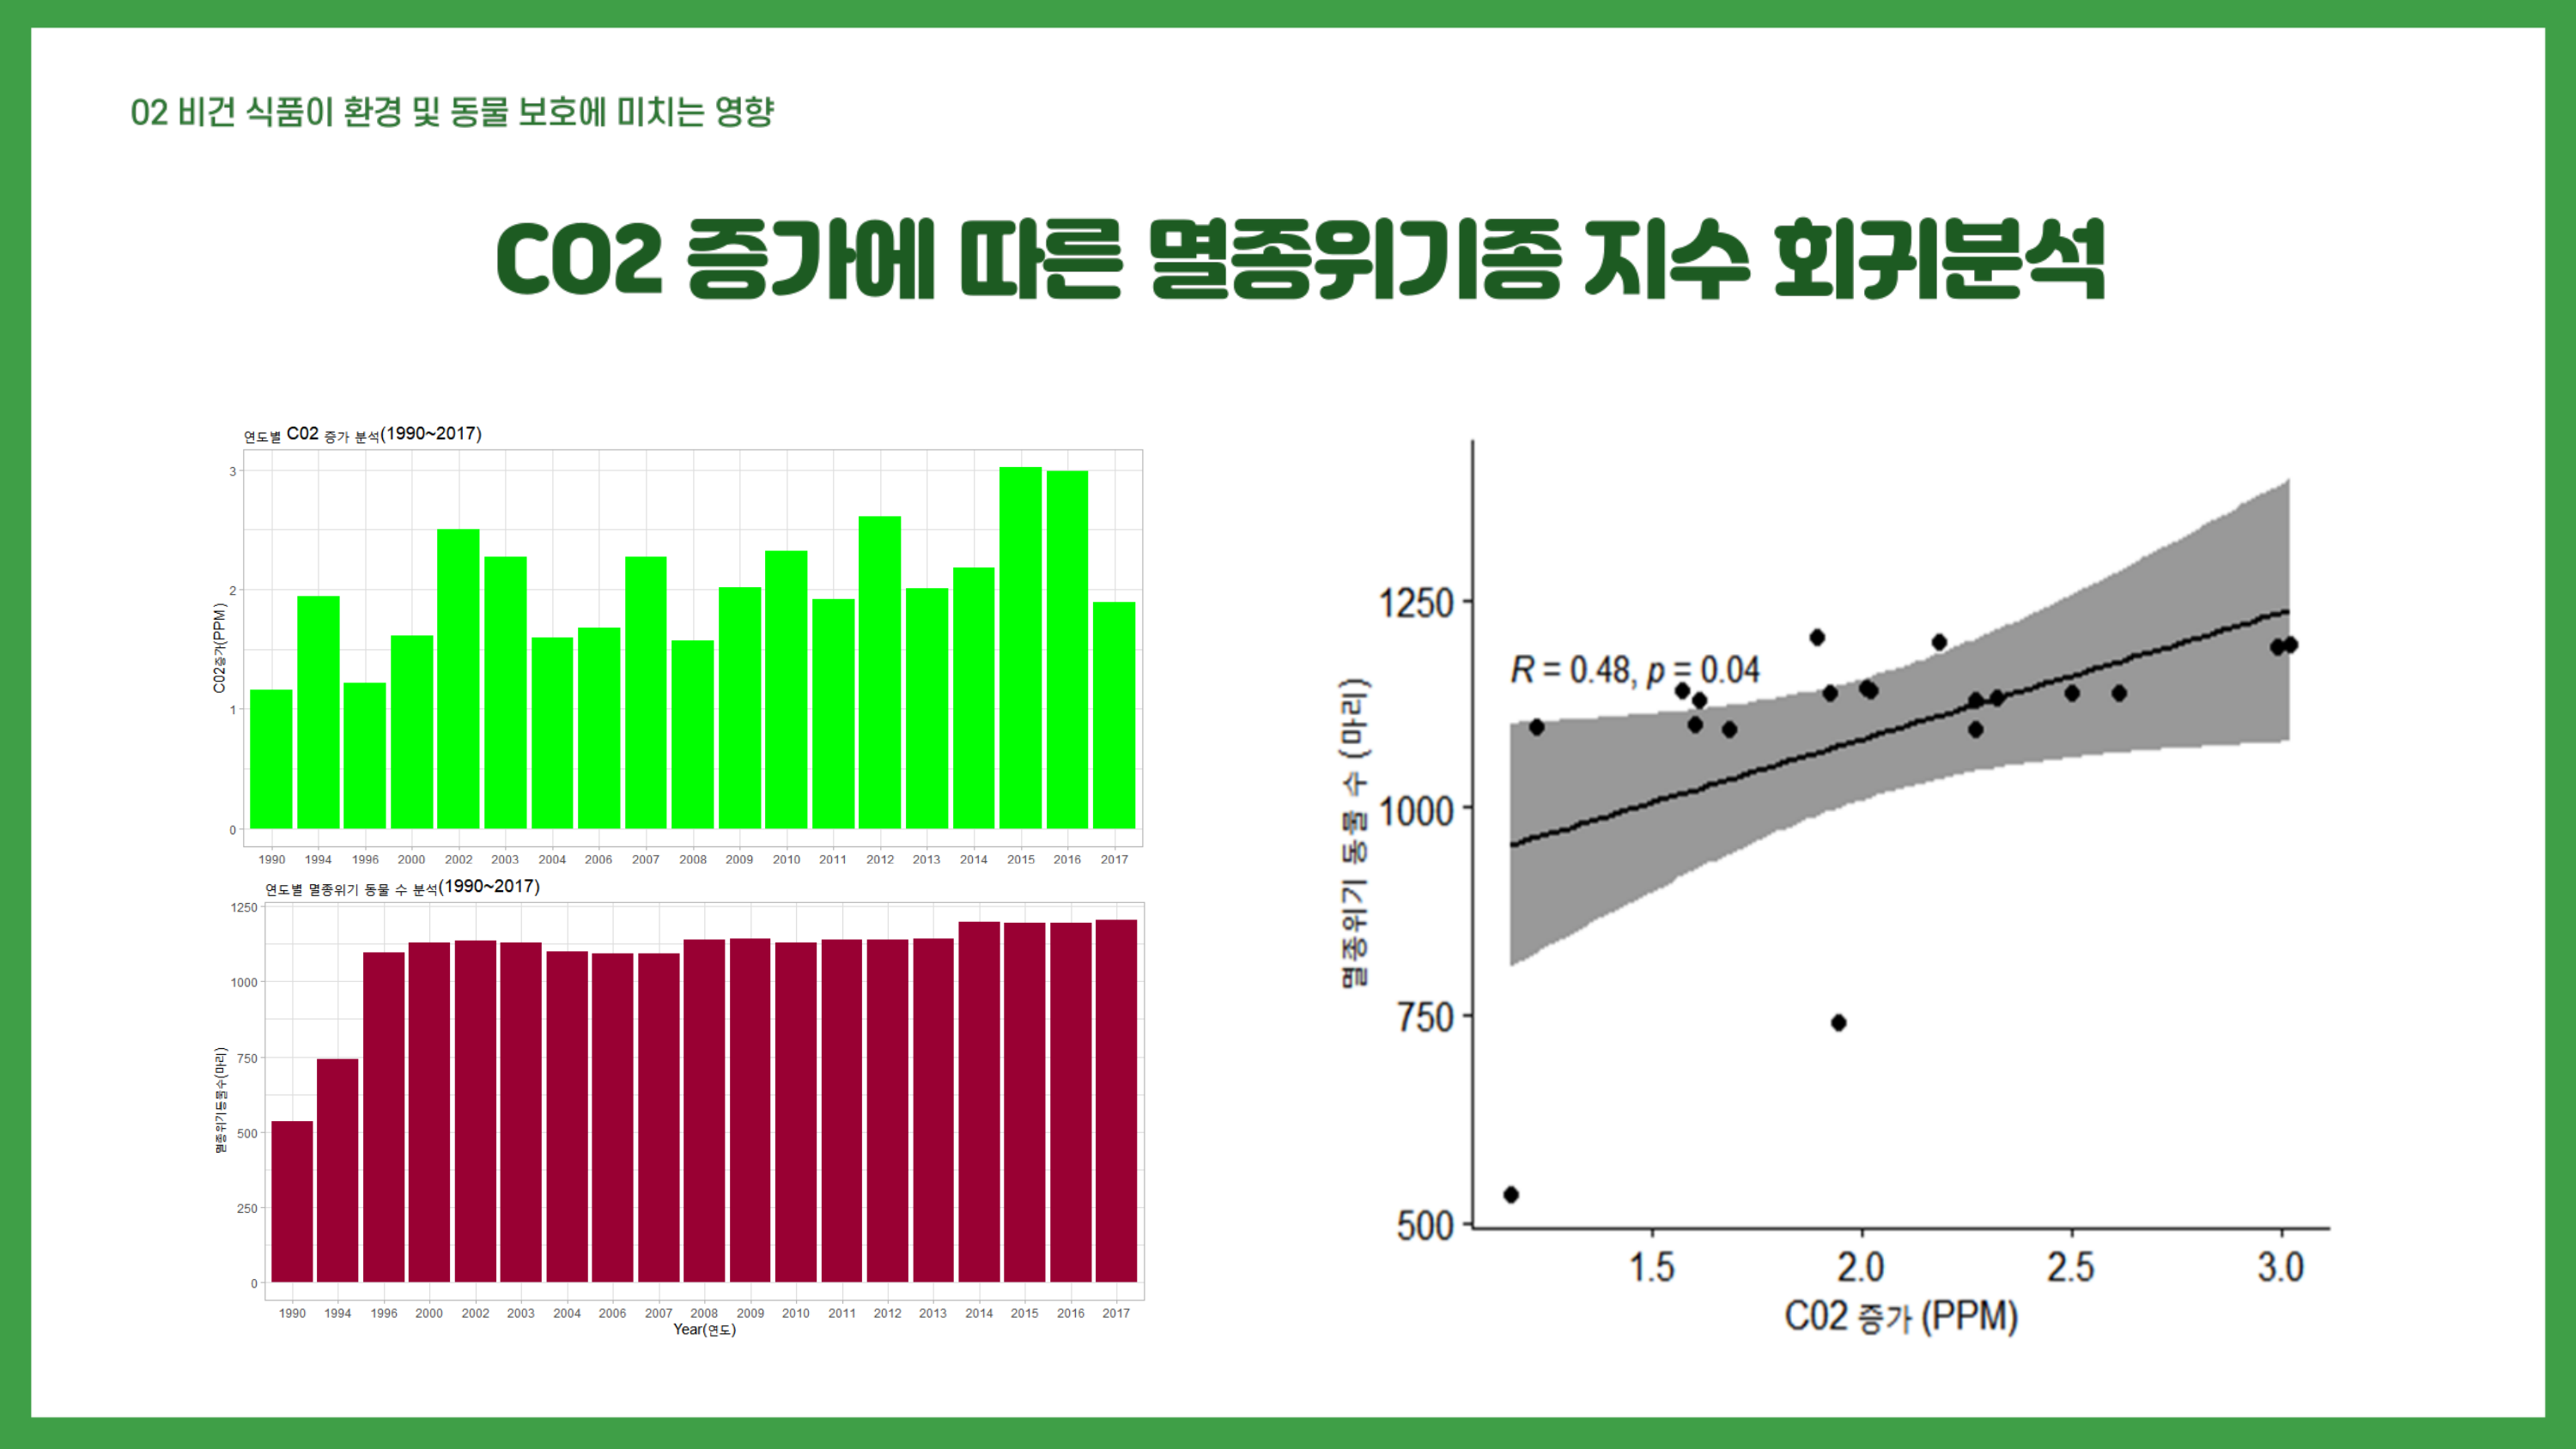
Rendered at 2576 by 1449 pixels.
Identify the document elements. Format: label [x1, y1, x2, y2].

picture [208, 420, 1156, 1344]
text_box [0, 0, 2576, 1449]
picture [125, 85, 789, 150]
text_box [1320, 423, 2348, 1354]
picture [426, 185, 2146, 341]
